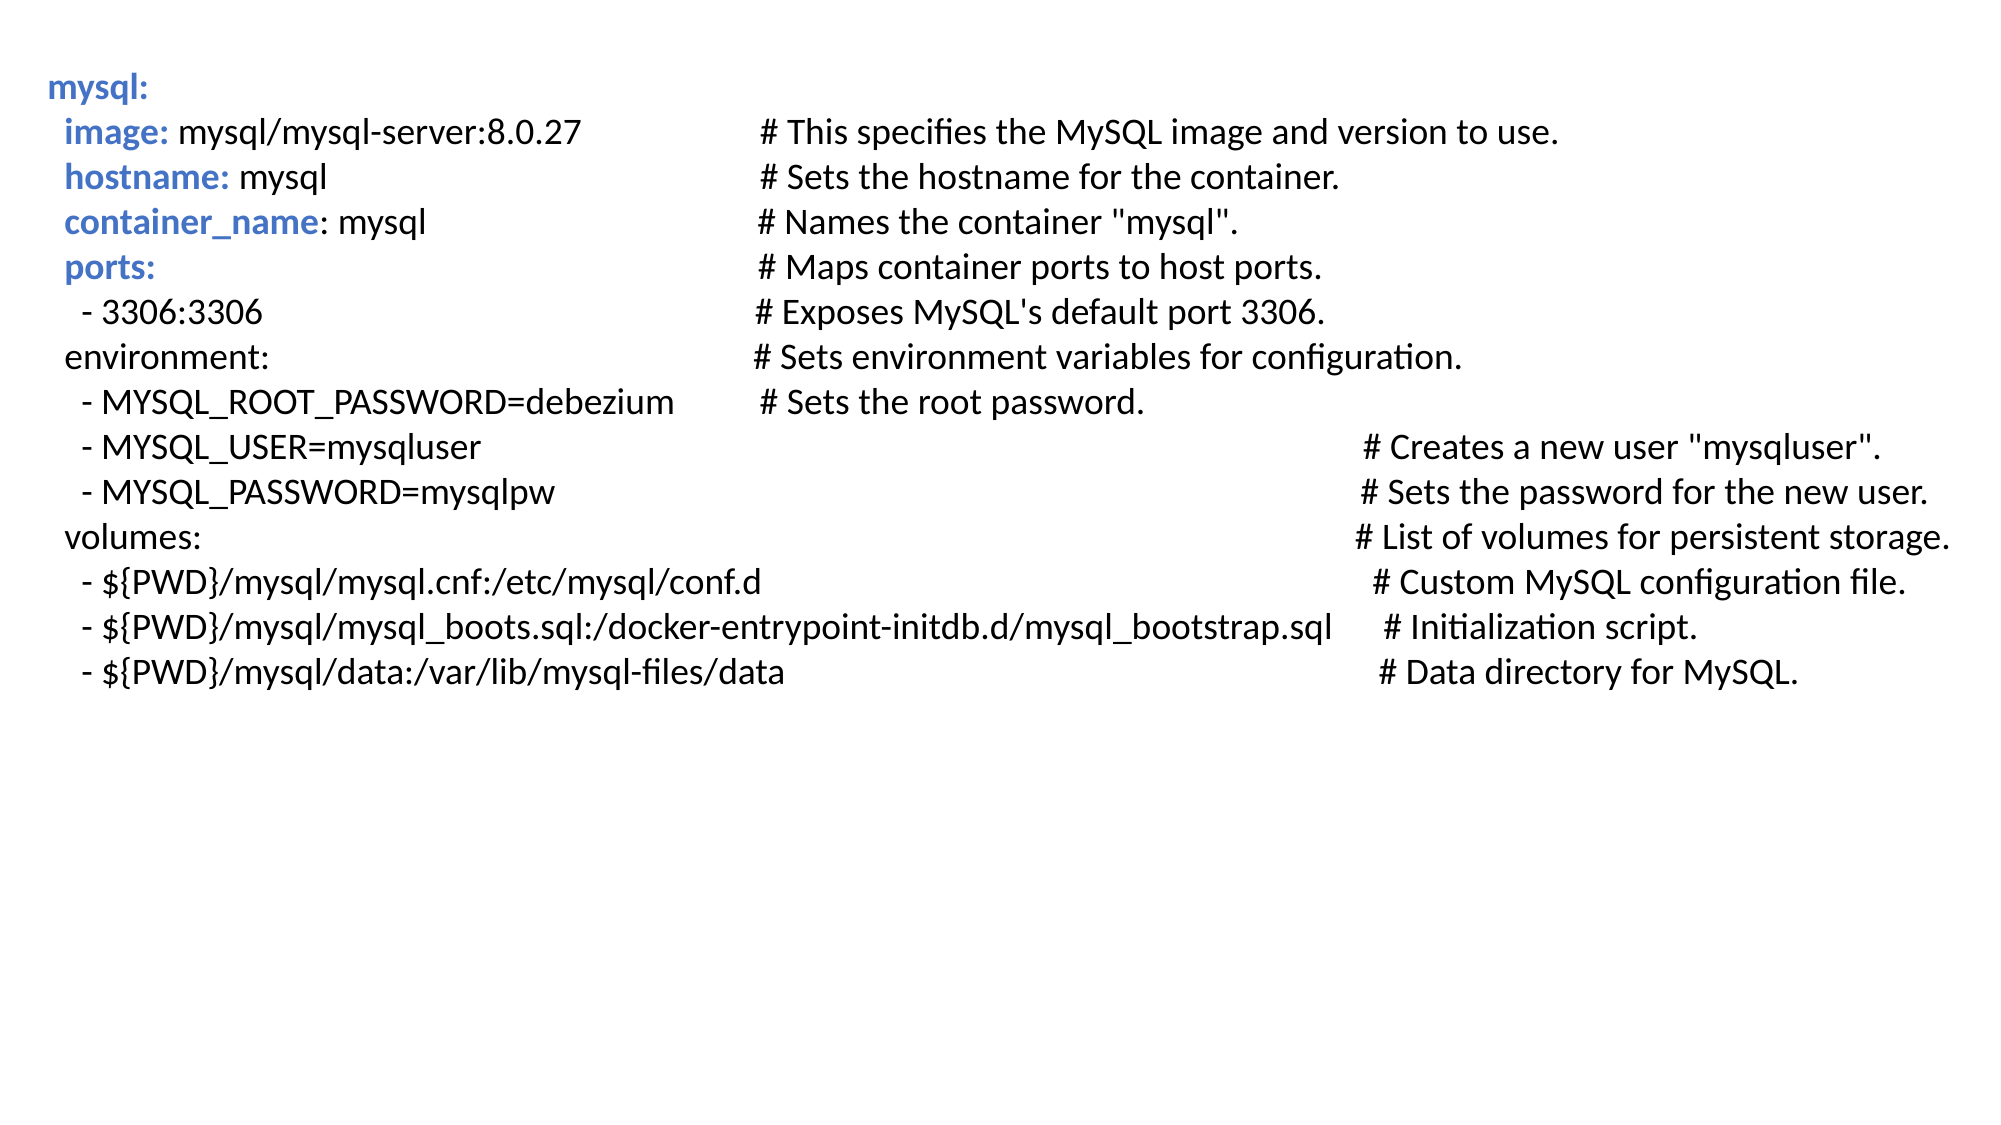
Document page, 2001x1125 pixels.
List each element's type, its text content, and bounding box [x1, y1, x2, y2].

text_box mysql: image: mysql/mysql-server:8.0.27 # This specifies the MySQL image and version to use. hostname: mysql # Sets the hostname for the container. container_name: mysql # Names the container "mysql". ports: # Maps container ports to host ports. - 3306:3306 # Exposes MySQL's default port 3306. environment: # Sets environment variables for configuration. - MYSQL_ROOT_PASSWORD=debezium # Sets the root password. - MYSQL_USER=mysqluser # Creates a new user "mysqluser". - MYSQL_PASSWORD=mysqlpw # Sets the password for the new user. volumes: # List of volumes for persistent storage. - ${PWD}/mysql/mysql.cnf:/etc/mysql/conf.d # Custom MySQL configuration file. - ${PWD}/mysql/mysql_boots.sql:/docker-entrypoint-initdb.d/mysql_bootstrap.sql # Initialization script. - ${PWD}/mysql/data:/var/lib/mysql-files/data # Data directory for MySQL. [32, 54, 2000, 700]
